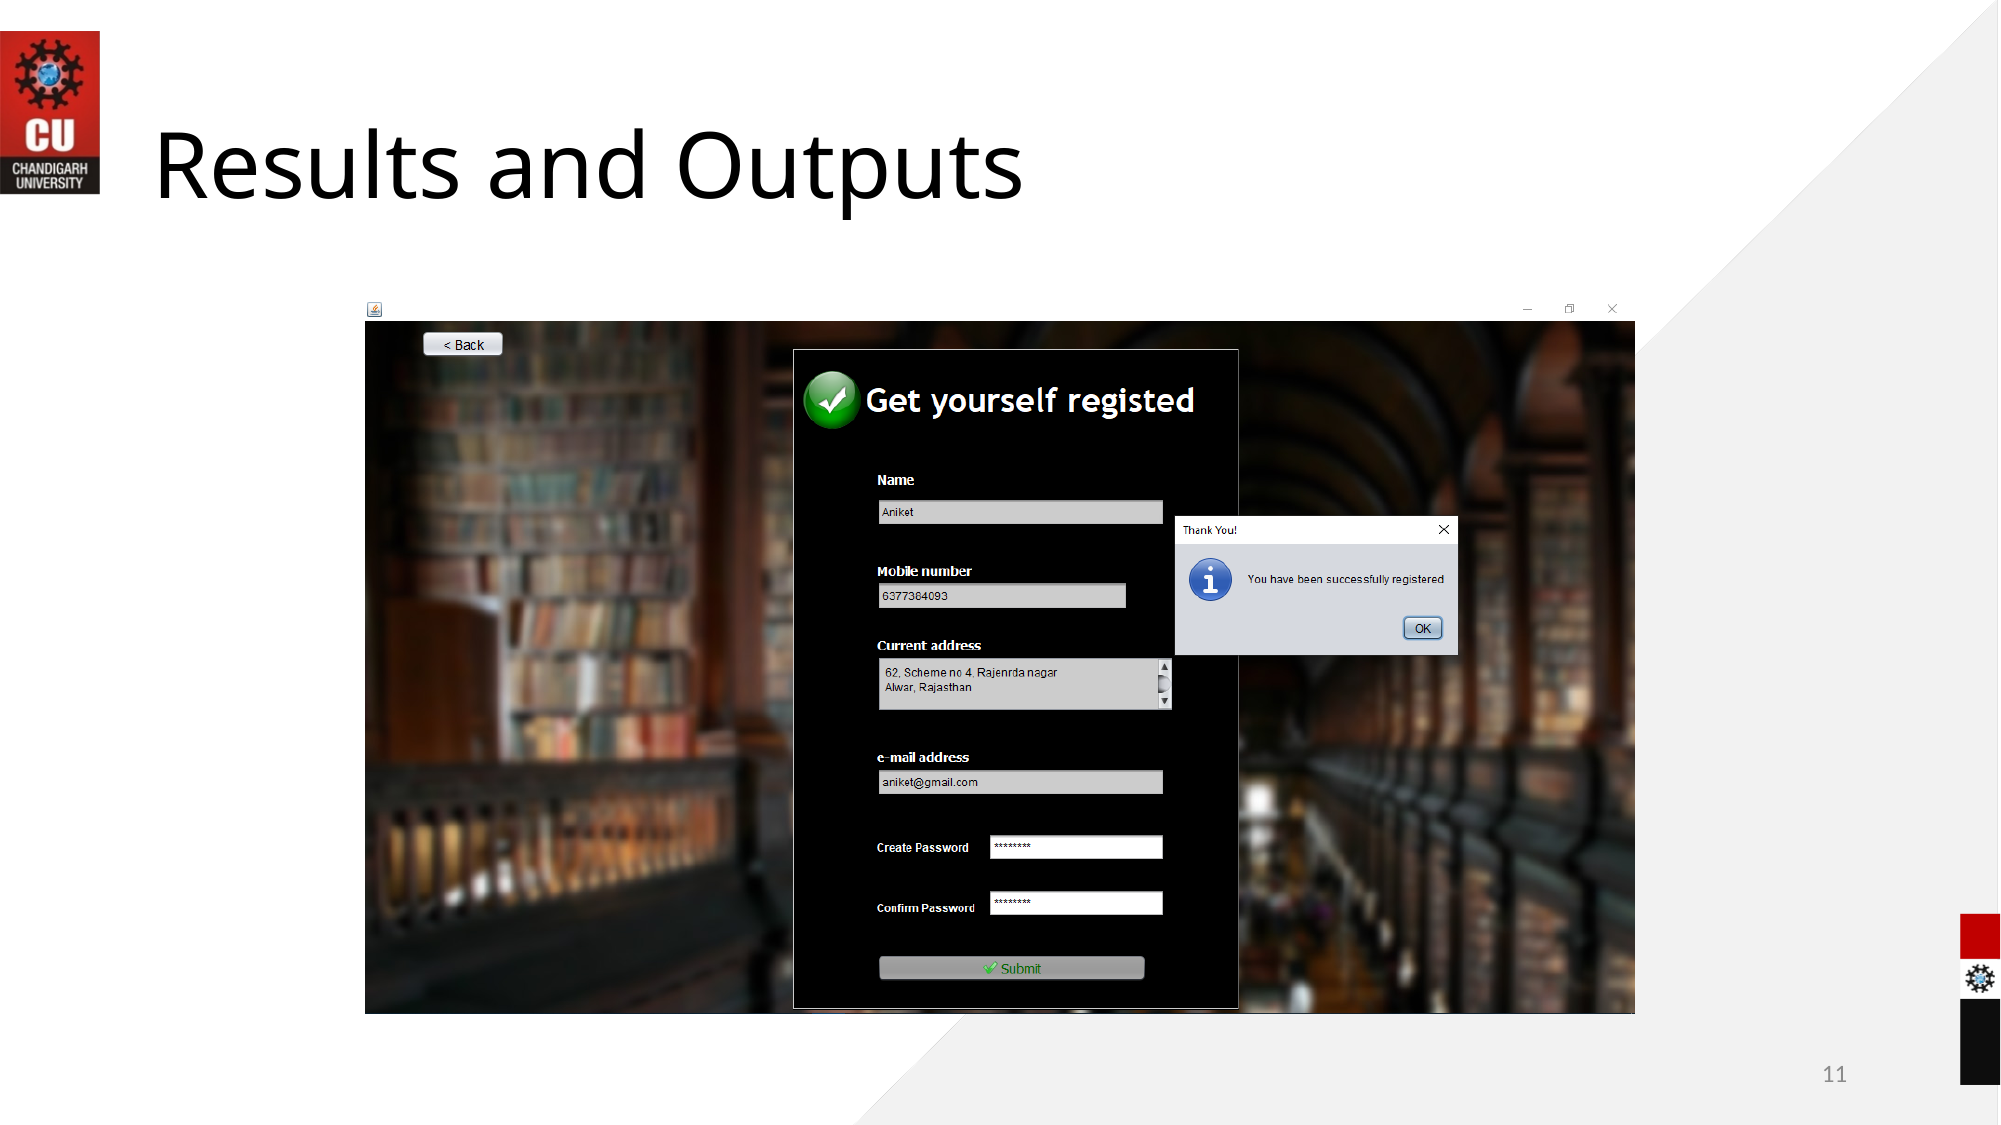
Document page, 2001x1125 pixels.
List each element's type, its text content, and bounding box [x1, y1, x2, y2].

picture [0, 0, 2001, 1125]
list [365, 299, 1635, 1014]
slide_number 11 [1412, 1042, 1863, 1103]
title Results and Outputs [137, 59, 1863, 278]
